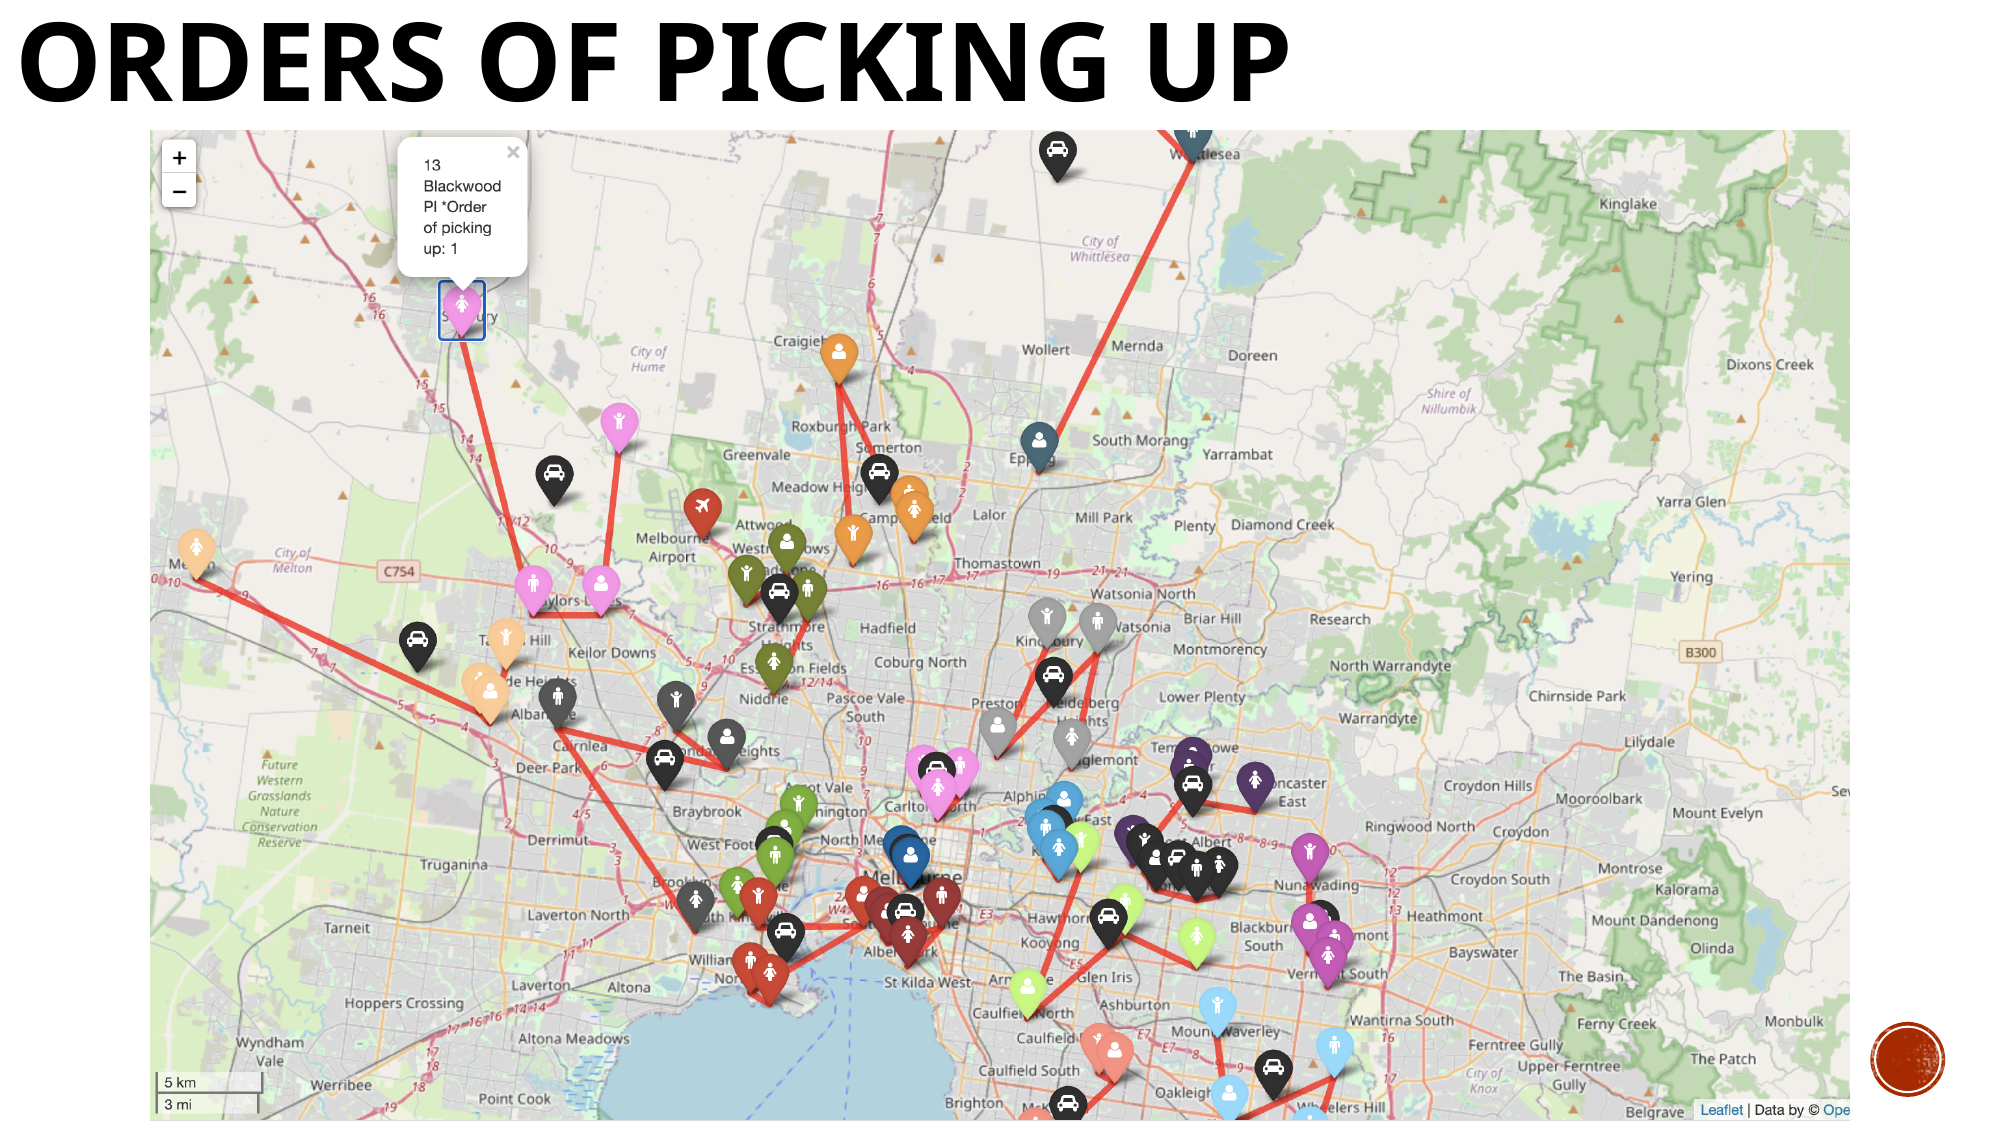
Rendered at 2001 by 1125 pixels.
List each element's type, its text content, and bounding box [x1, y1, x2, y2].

picture [150, 130, 1850, 1121]
title Orders of picking up [0, 0, 2000, 264]
